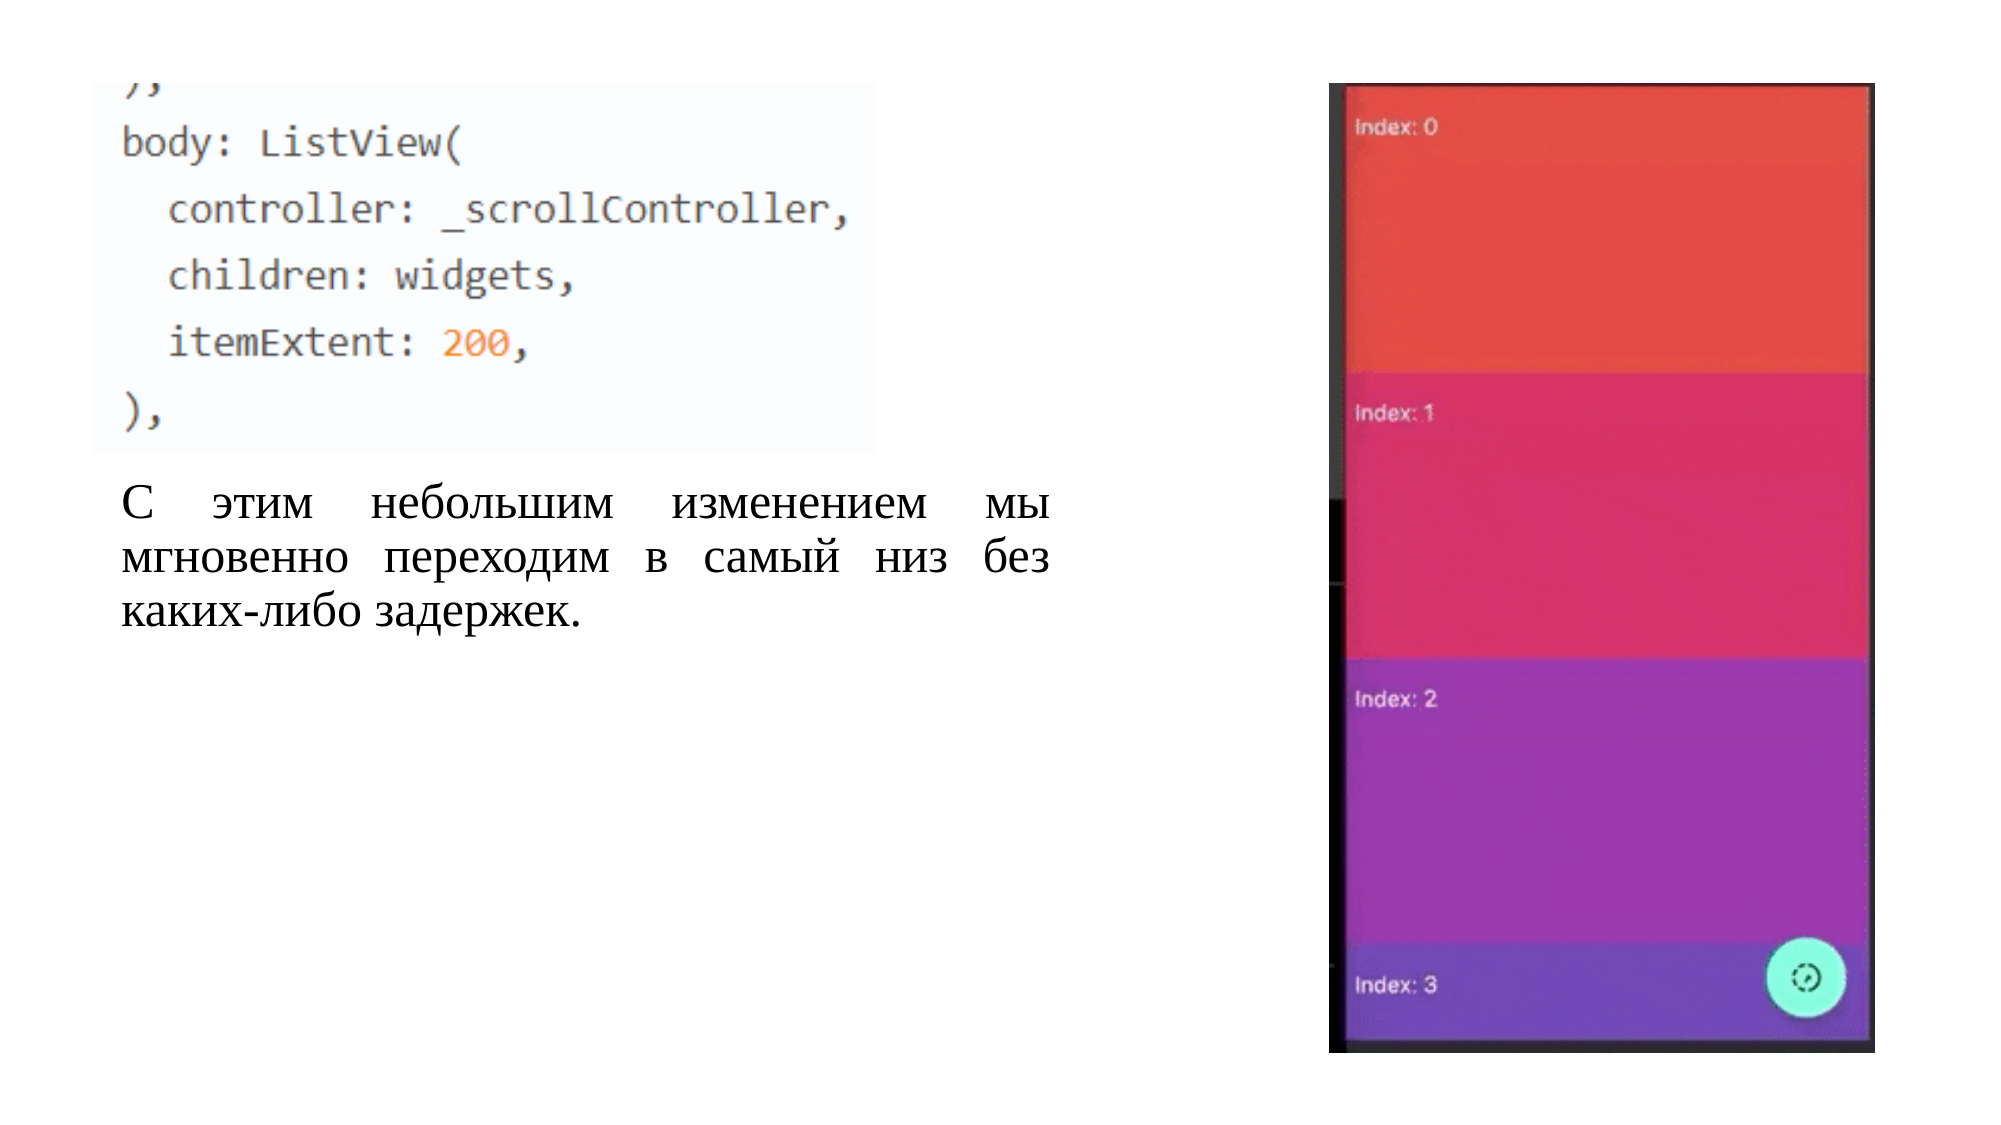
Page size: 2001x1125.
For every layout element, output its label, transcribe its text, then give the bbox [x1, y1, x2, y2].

picture [92, 83, 876, 454]
subtitle С этим небольшим изменением мы мгновенно переходим в самый низ без каких-либо задержек. [106, 467, 1066, 686]
picture [1329, 83, 1875, 1053]
